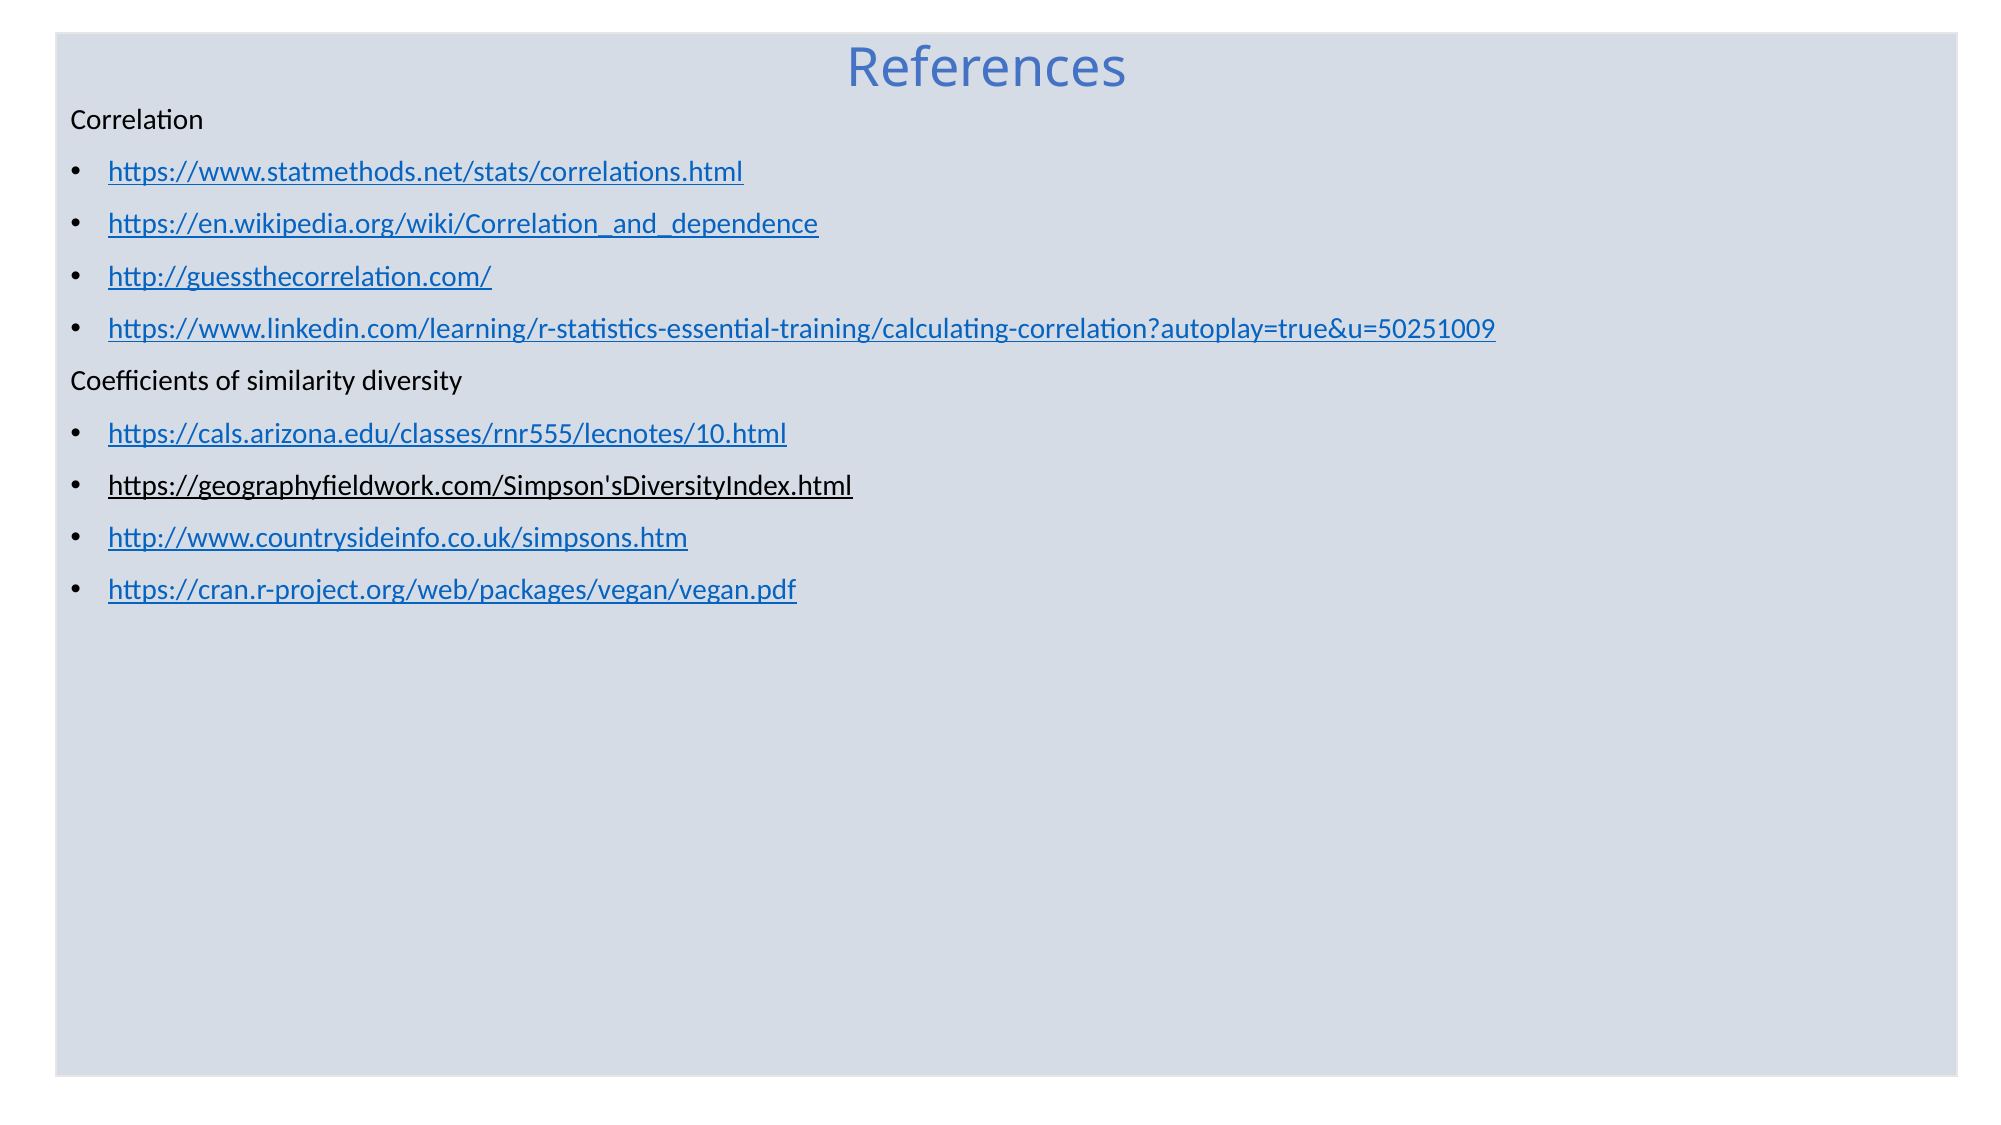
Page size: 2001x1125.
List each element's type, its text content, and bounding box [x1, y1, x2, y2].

list Correlation https://www.statmethods.net/stats/correlations.html https://en.wikipedia.org/wiki/Correlation_and_dependence http://guessthecorrelation.com/ https://www.linkedin.com/learning/r-statistics-essential-training/calculating-correlation?autoplay=true&u=50251009 Coefficients of similarity diversity https://cals.arizona.edu/classes/rnr555/lecnotes/10.html https://geographyfieldwork.com/Simpson'sDiversityIndex.html http://www.countrysideinfo.co.uk/simpsons.htm https://cran.r-project.org/web/packages/vegan/vegan.pdf [55, 91, 1957, 620]
text_box [55, 32, 1958, 1077]
text_box References [419, 32, 1554, 107]
